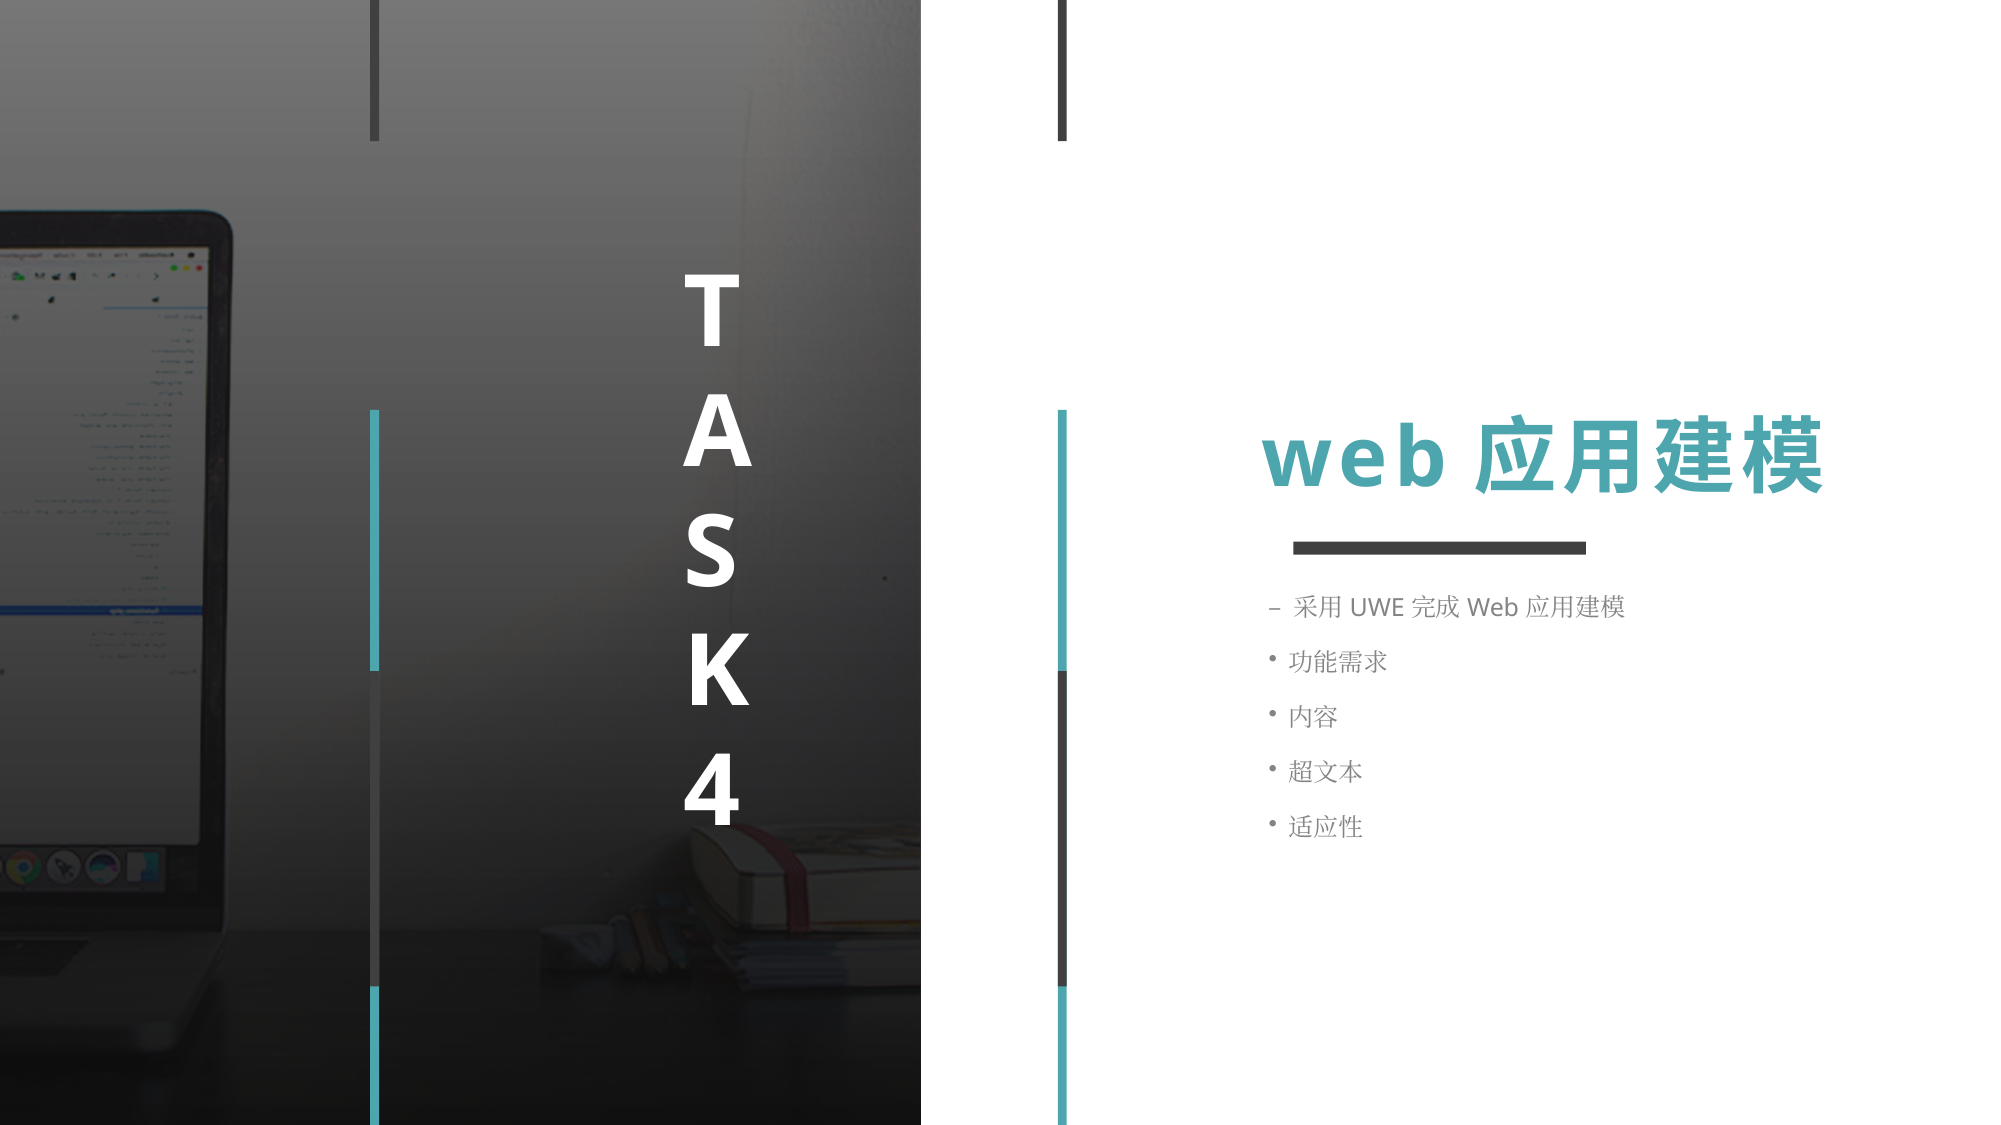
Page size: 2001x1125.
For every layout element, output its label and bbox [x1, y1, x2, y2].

picture [1067, 0, 2000, 1125]
picture [0, 0, 369, 1125]
text_box [369, 0, 1067, 1125]
